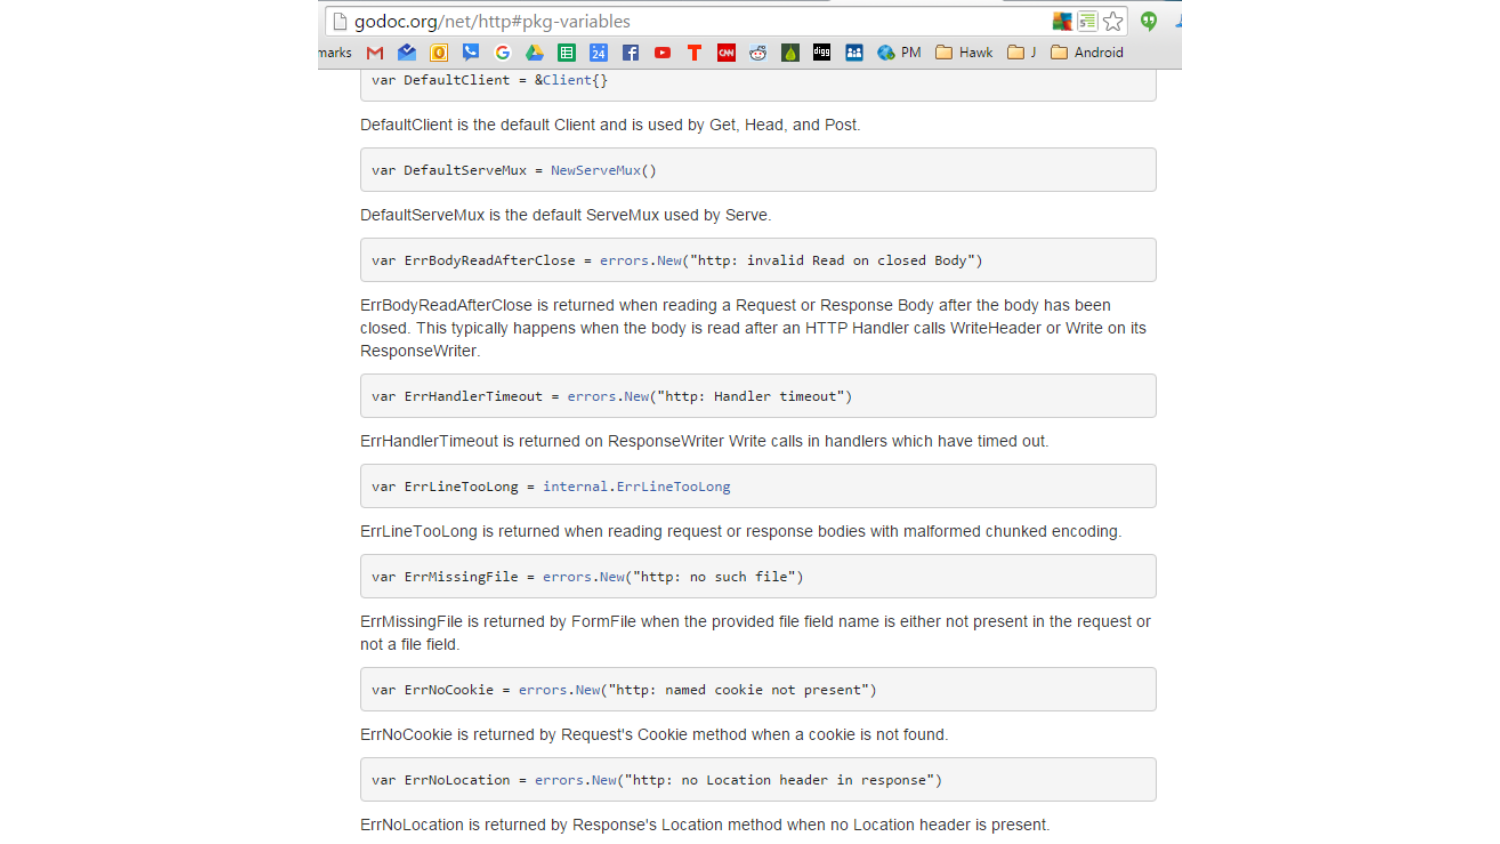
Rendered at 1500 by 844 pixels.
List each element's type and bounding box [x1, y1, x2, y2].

picture [318, 0, 1182, 844]
